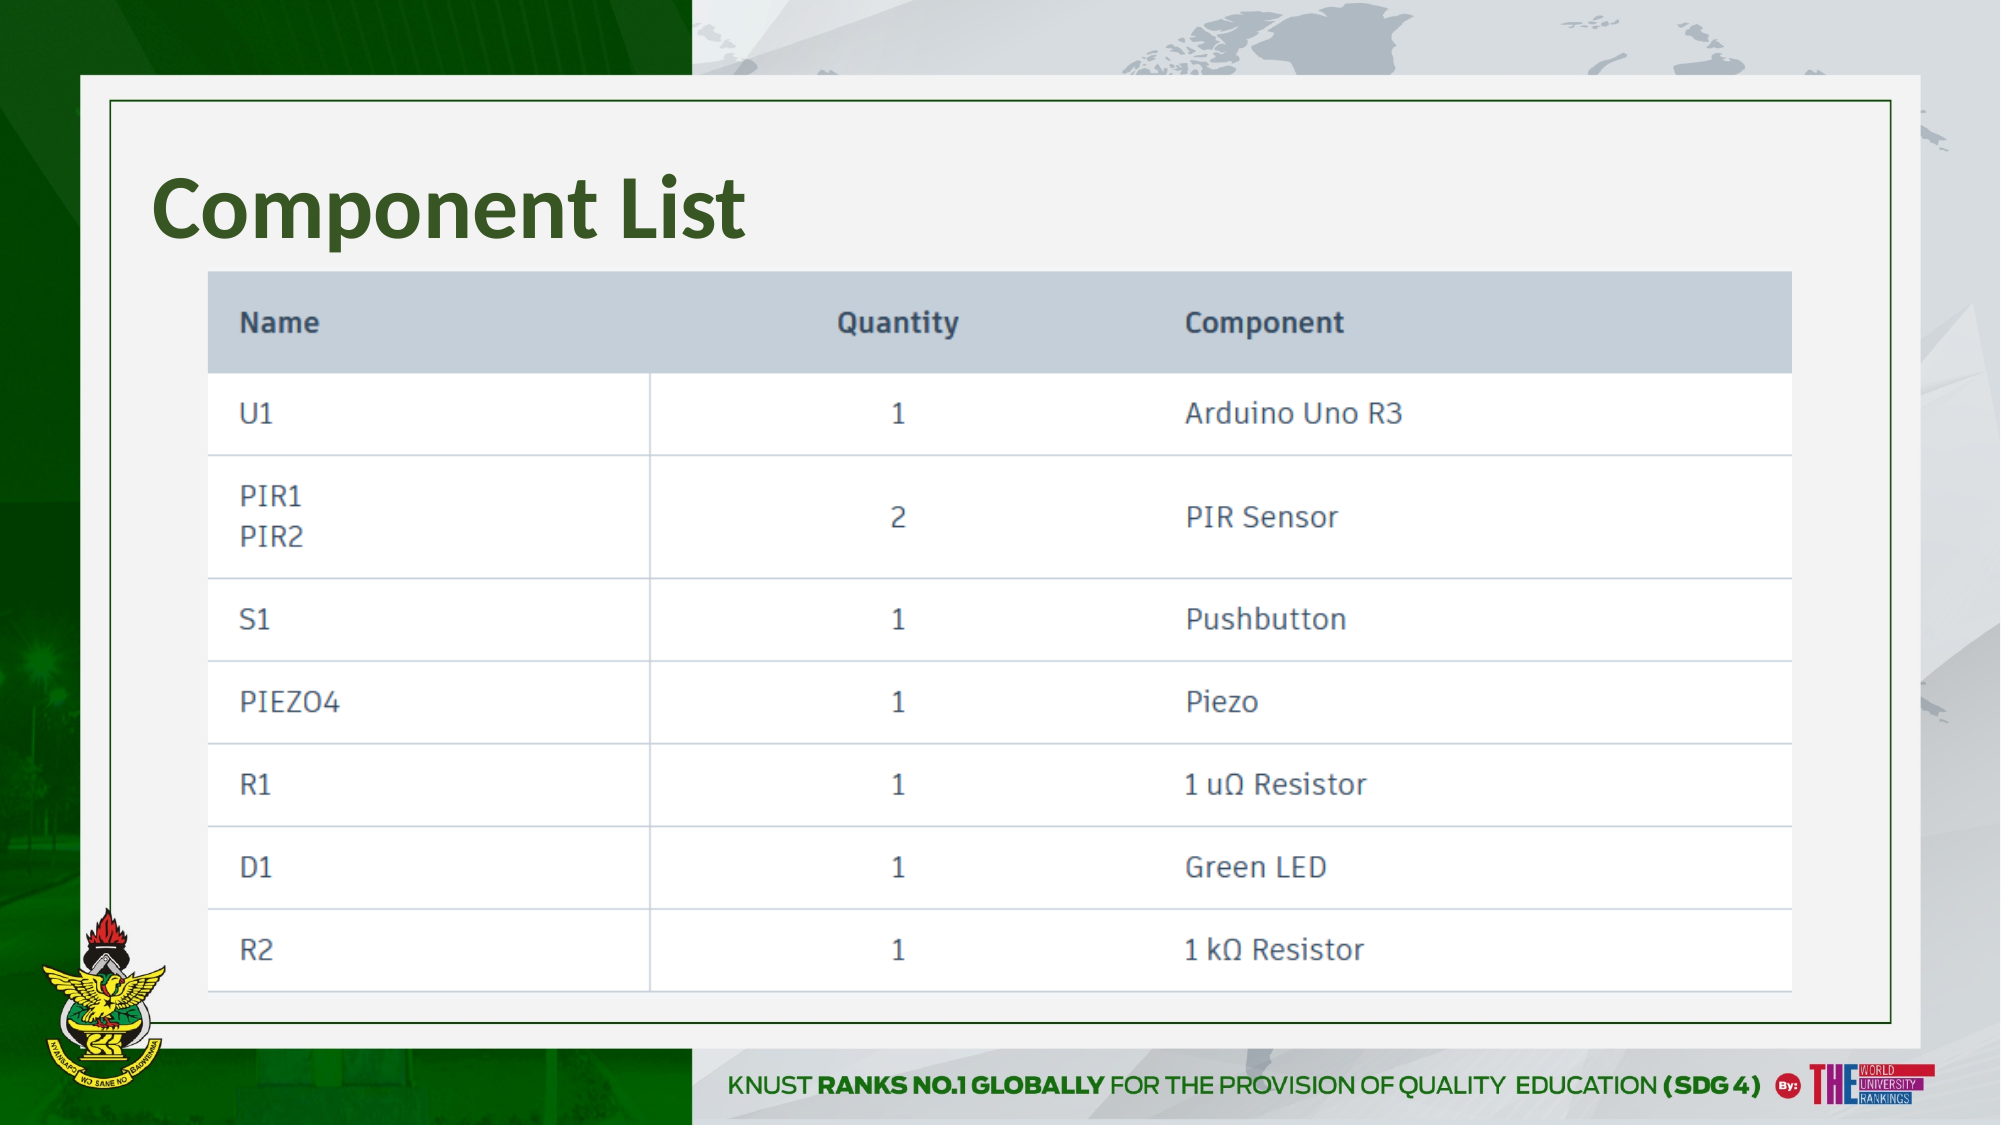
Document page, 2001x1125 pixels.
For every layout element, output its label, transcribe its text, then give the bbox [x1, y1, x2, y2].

picture [0, 0, 2001, 1125]
title Component List [137, 99, 1863, 318]
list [207, 267, 1793, 999]
